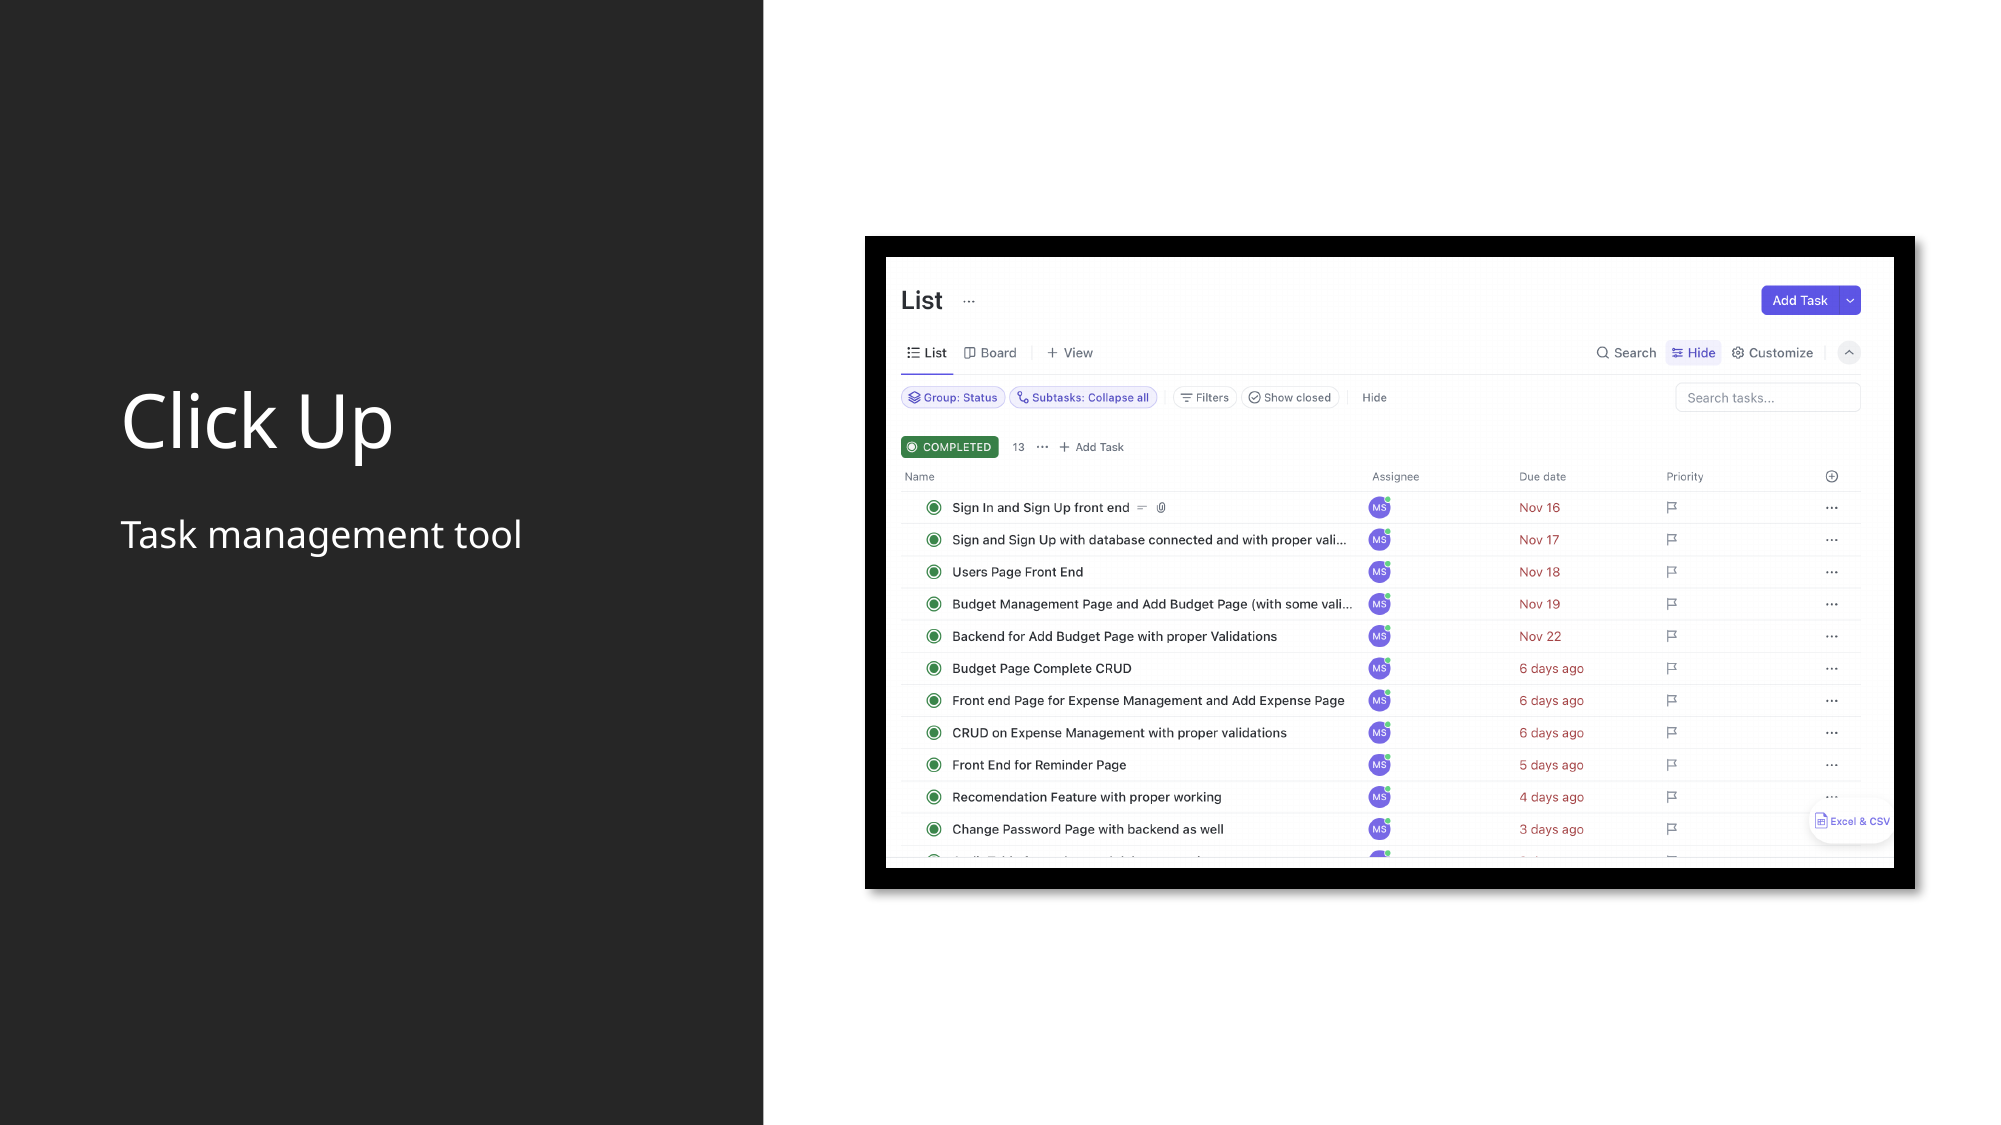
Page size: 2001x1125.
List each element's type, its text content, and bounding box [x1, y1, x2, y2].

list Task management tool [105, 499, 683, 1002]
title Click Up [105, 128, 683, 473]
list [885, 256, 1895, 869]
